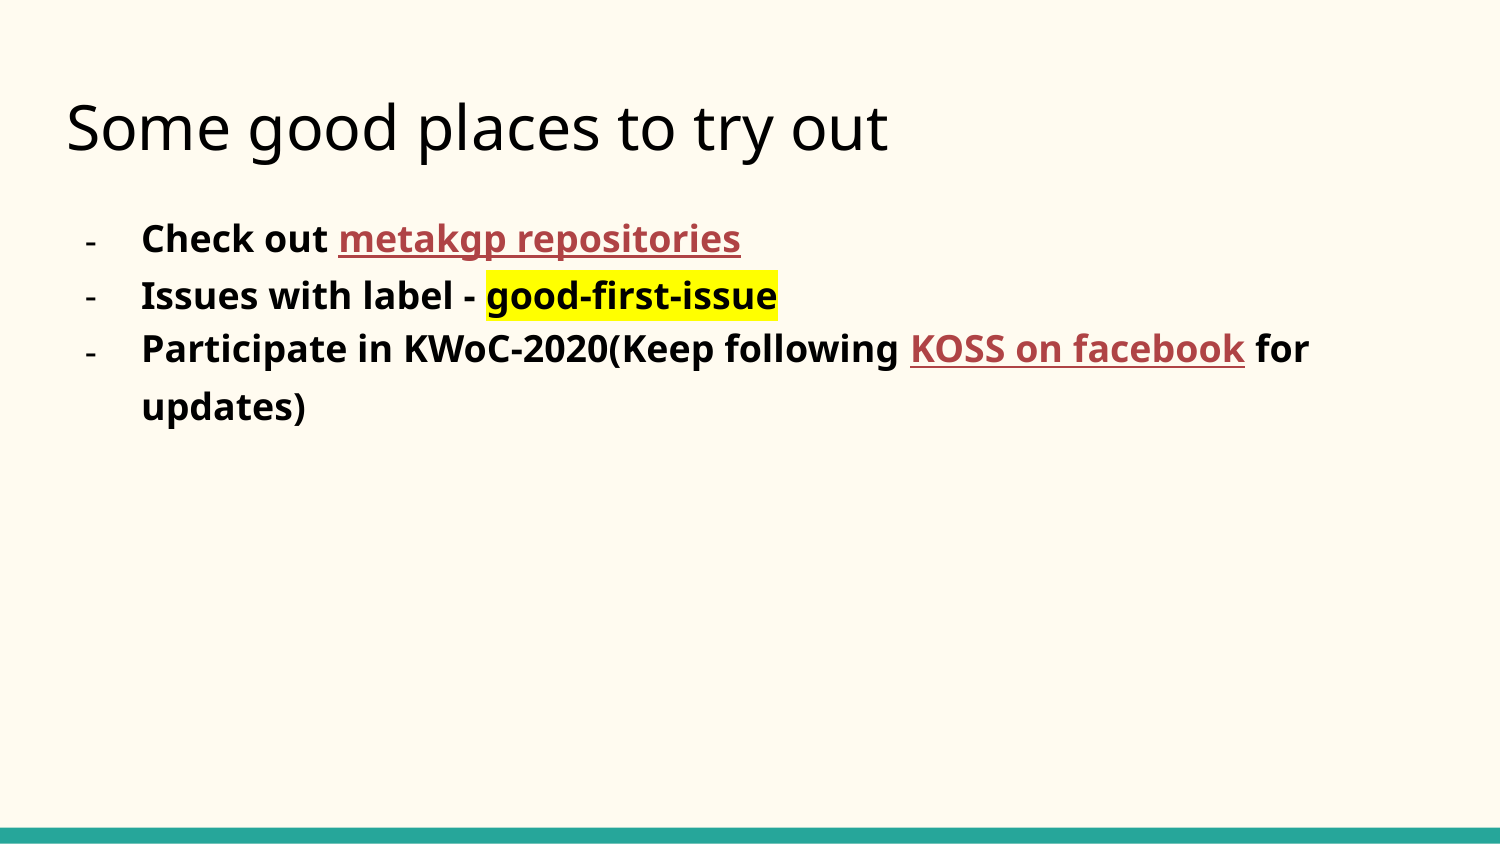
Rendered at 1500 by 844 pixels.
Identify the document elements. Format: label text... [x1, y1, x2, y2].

list Check out metakgp repositories Issues with label - good-first-issue Participate in KWoC-2020(Keep following KOSS on facebook for updates) [51, 192, 1449, 750]
title Some good places to try out [51, 72, 1449, 174]
